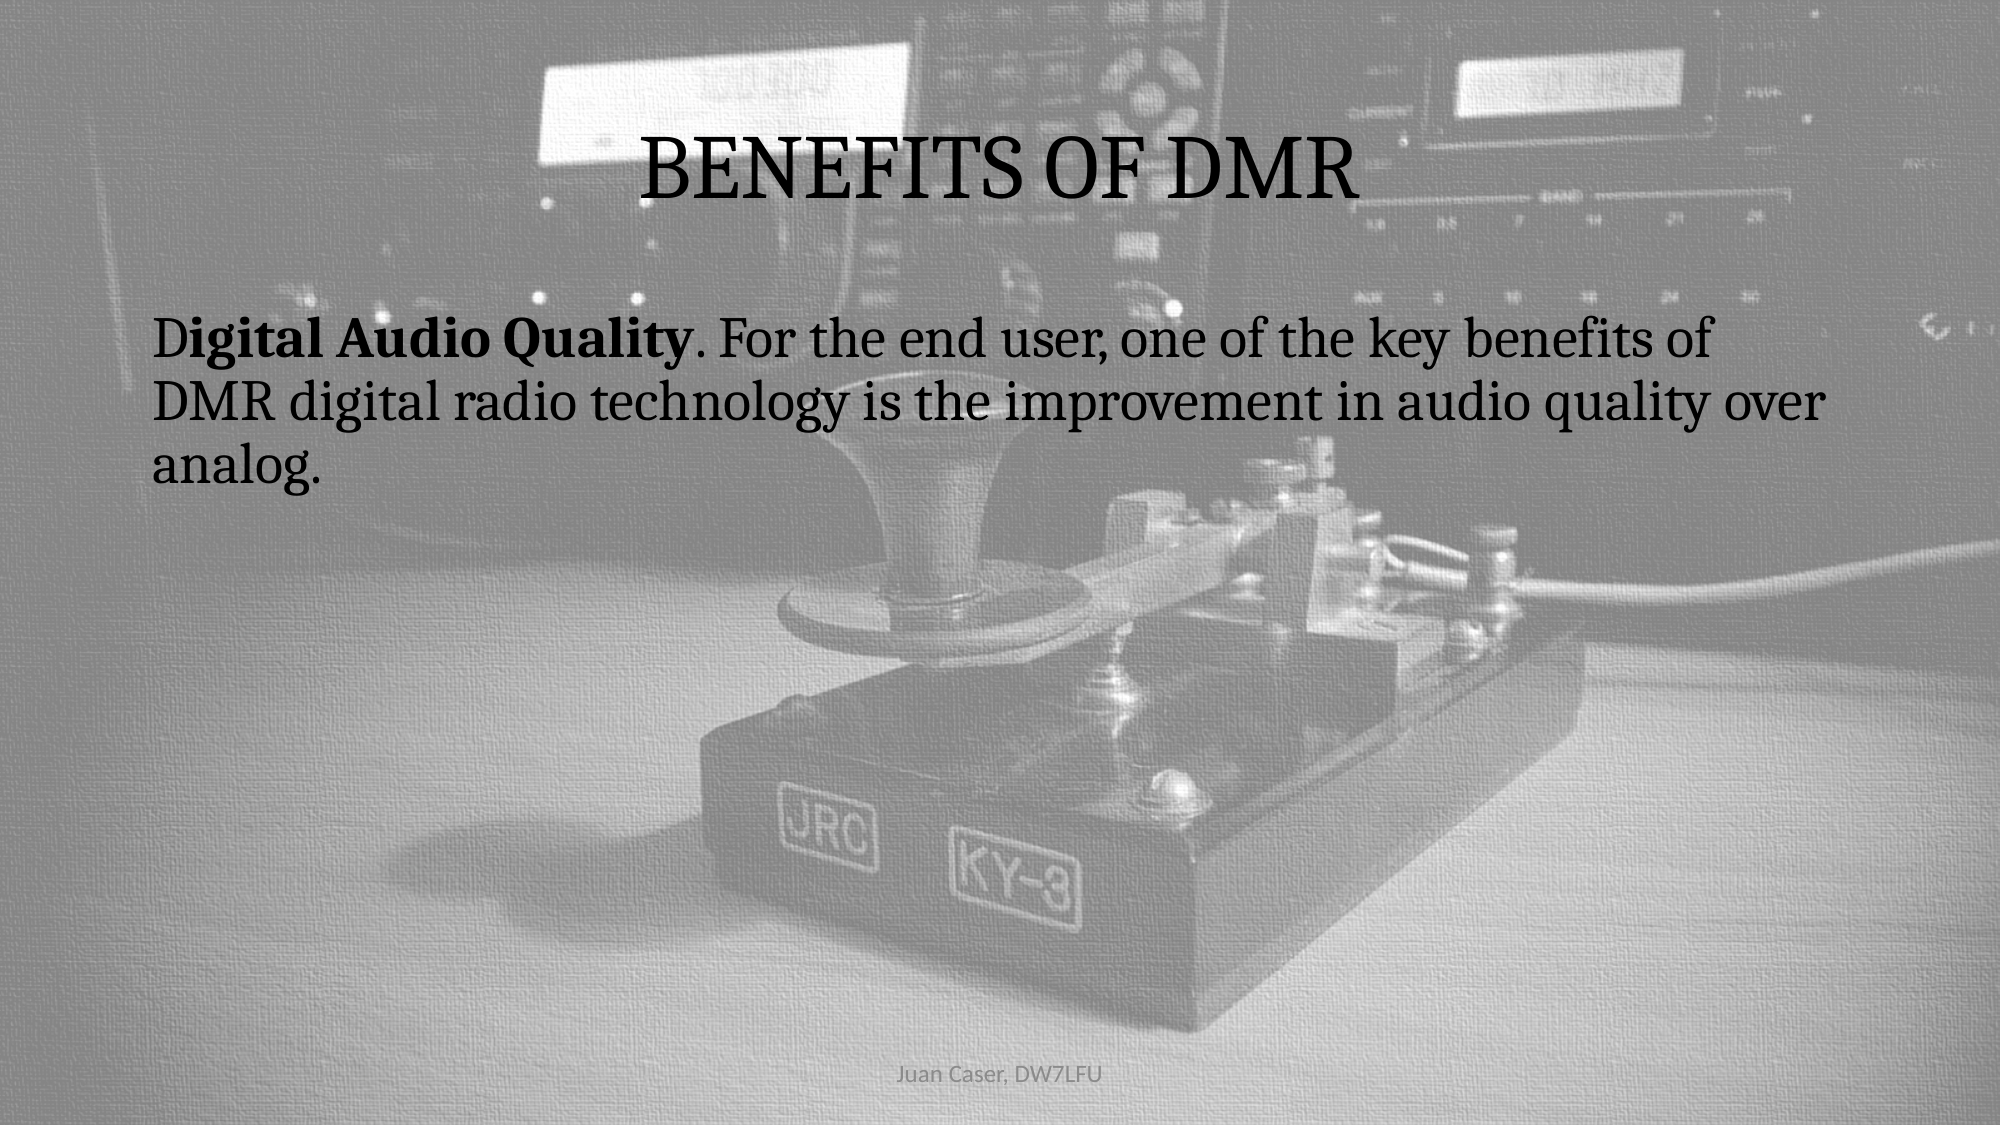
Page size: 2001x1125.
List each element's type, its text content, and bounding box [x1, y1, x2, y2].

list Digital Audio Quality. For the end user, one of the key benefits of DMR digital radio technology is the improvement in audio quality over analog. [137, 299, 1863, 1014]
footer Juan Caser, DW7LFU [662, 1042, 1338, 1103]
title BENEFITS OF DMR [137, 59, 1863, 278]
